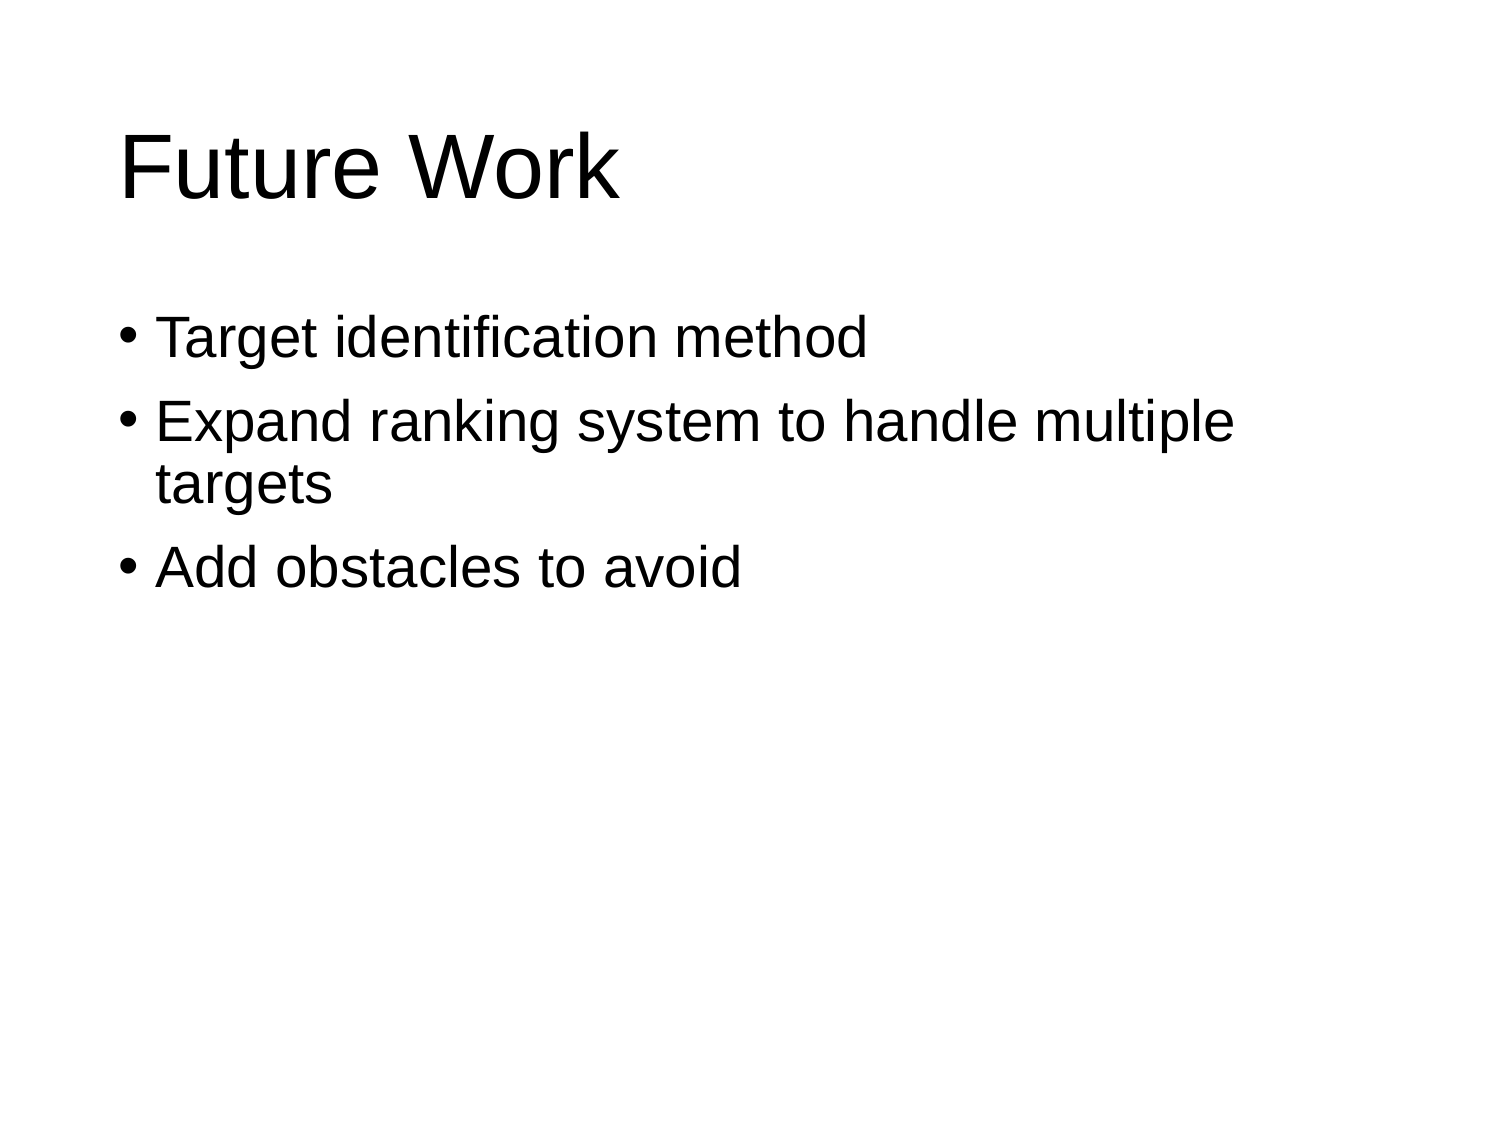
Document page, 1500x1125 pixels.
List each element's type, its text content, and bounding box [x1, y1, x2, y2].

list Target identification method Expand ranking system to handle multiple targets Add obstacles to avoid [103, 299, 1397, 1014]
title Future Work [103, 59, 1397, 278]
